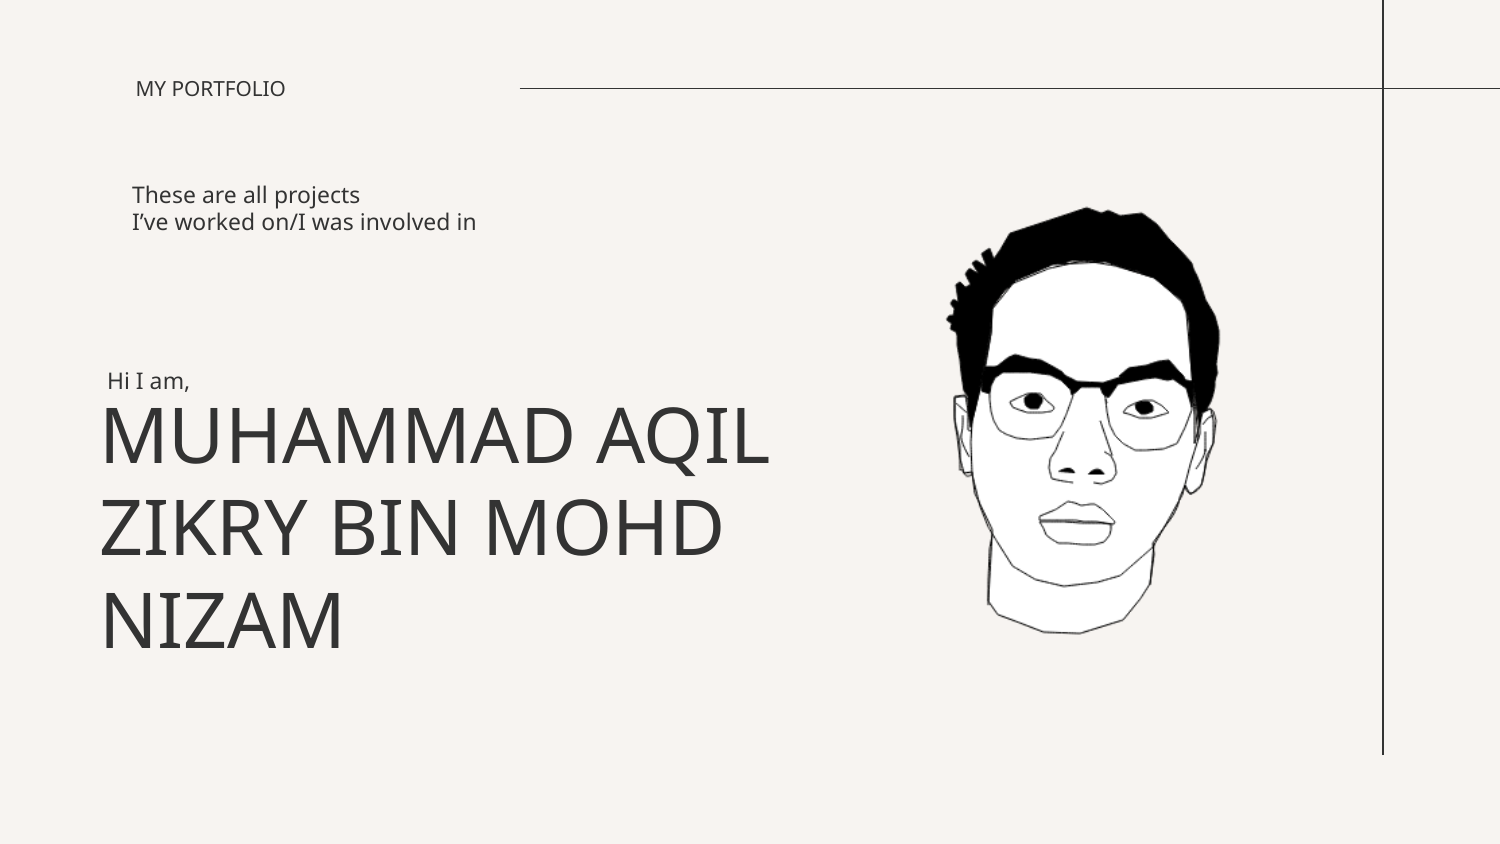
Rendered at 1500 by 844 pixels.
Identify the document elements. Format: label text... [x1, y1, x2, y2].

text_box Hi I am, [92, 351, 493, 445]
subtitle These are all projects I’ve worked on/I was involved in [116, 165, 517, 259]
picture [944, 204, 1224, 640]
title MUHAMMAD AQIL ZIKRY BIN MOHD NIZAM [84, 368, 839, 679]
text_box MY PORTFOLIO [120, 60, 400, 117]
